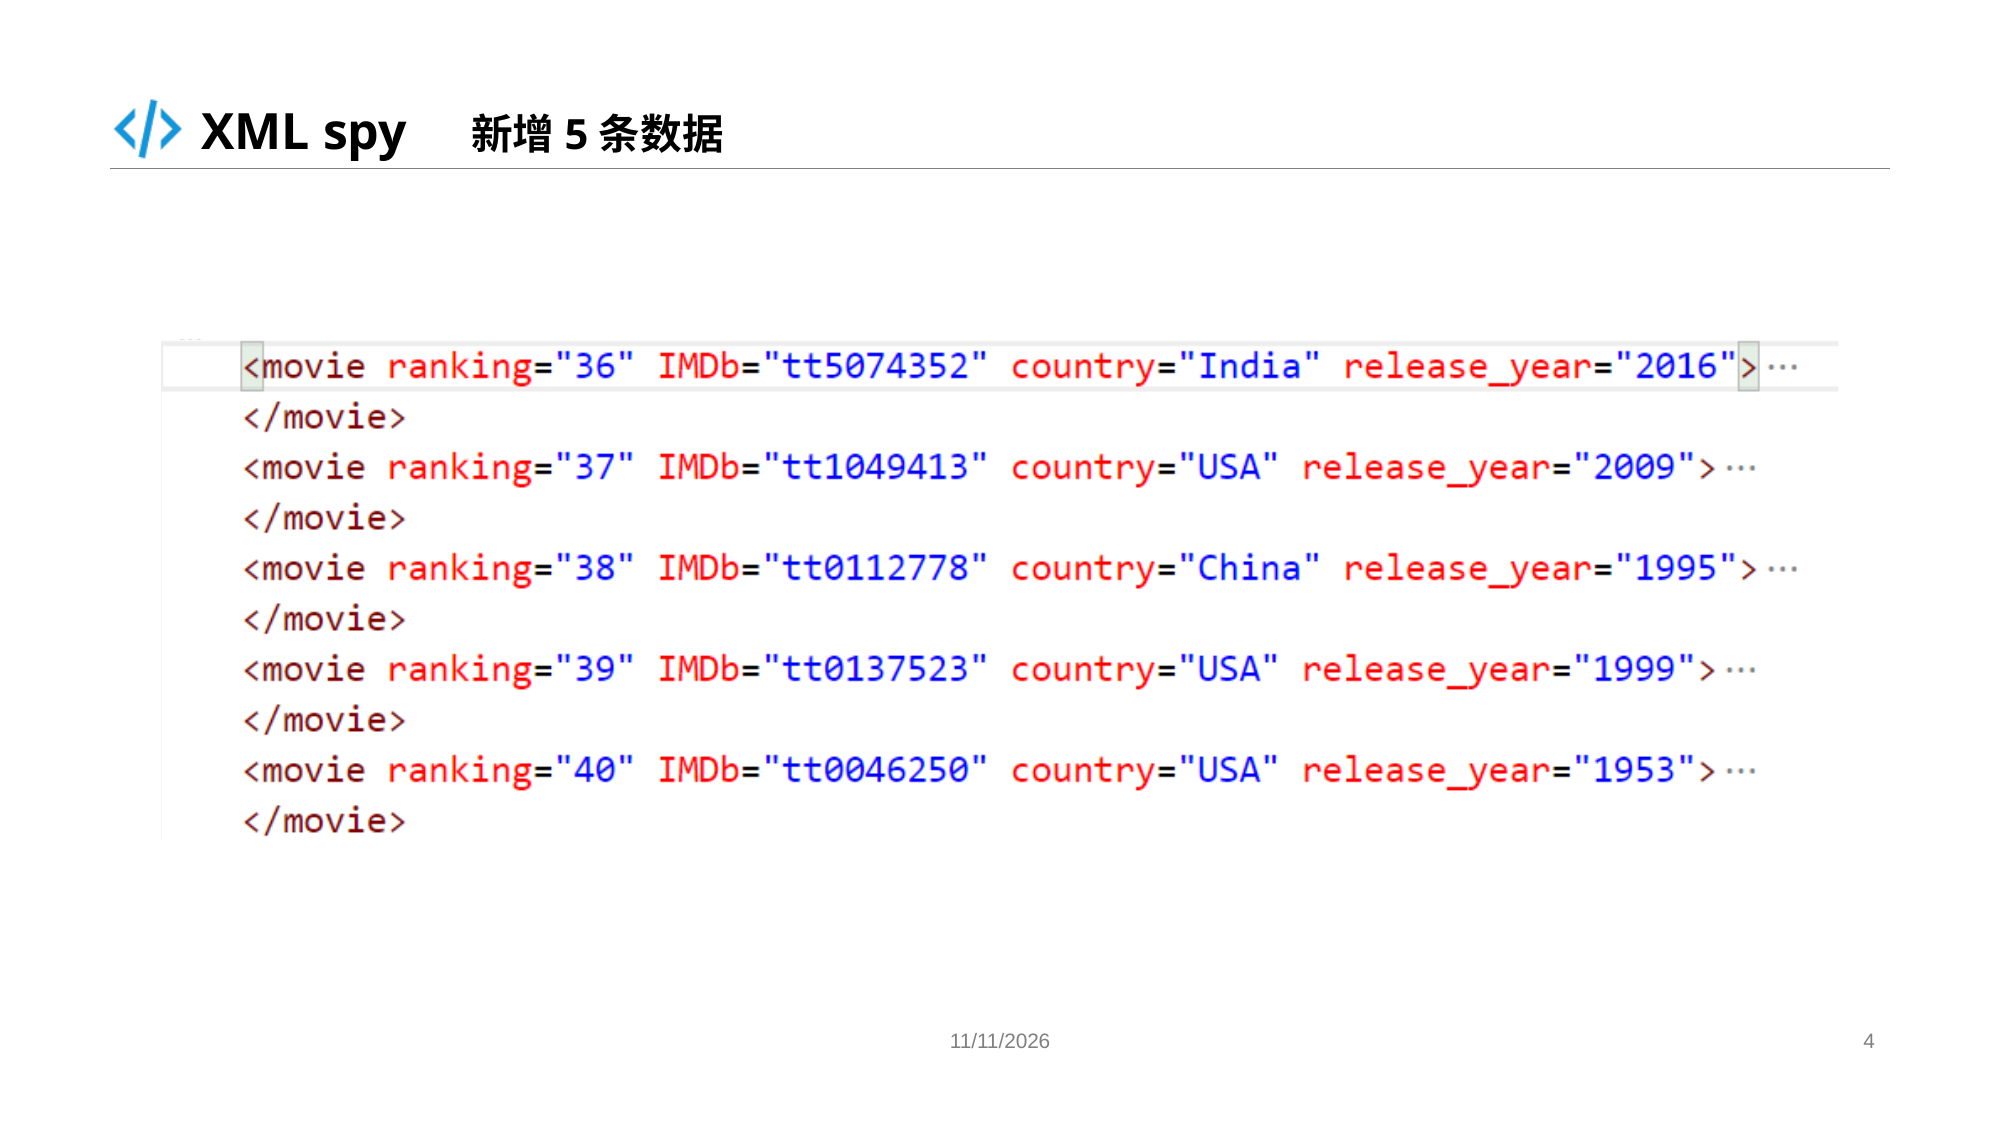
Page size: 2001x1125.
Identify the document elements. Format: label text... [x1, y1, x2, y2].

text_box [109, 90, 838, 168]
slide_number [886, 1023, 1114, 1058]
title [109, 0, 1890, 169]
slide_number 4 [1412, 1023, 1890, 1058]
picture [161, 339, 1839, 841]
